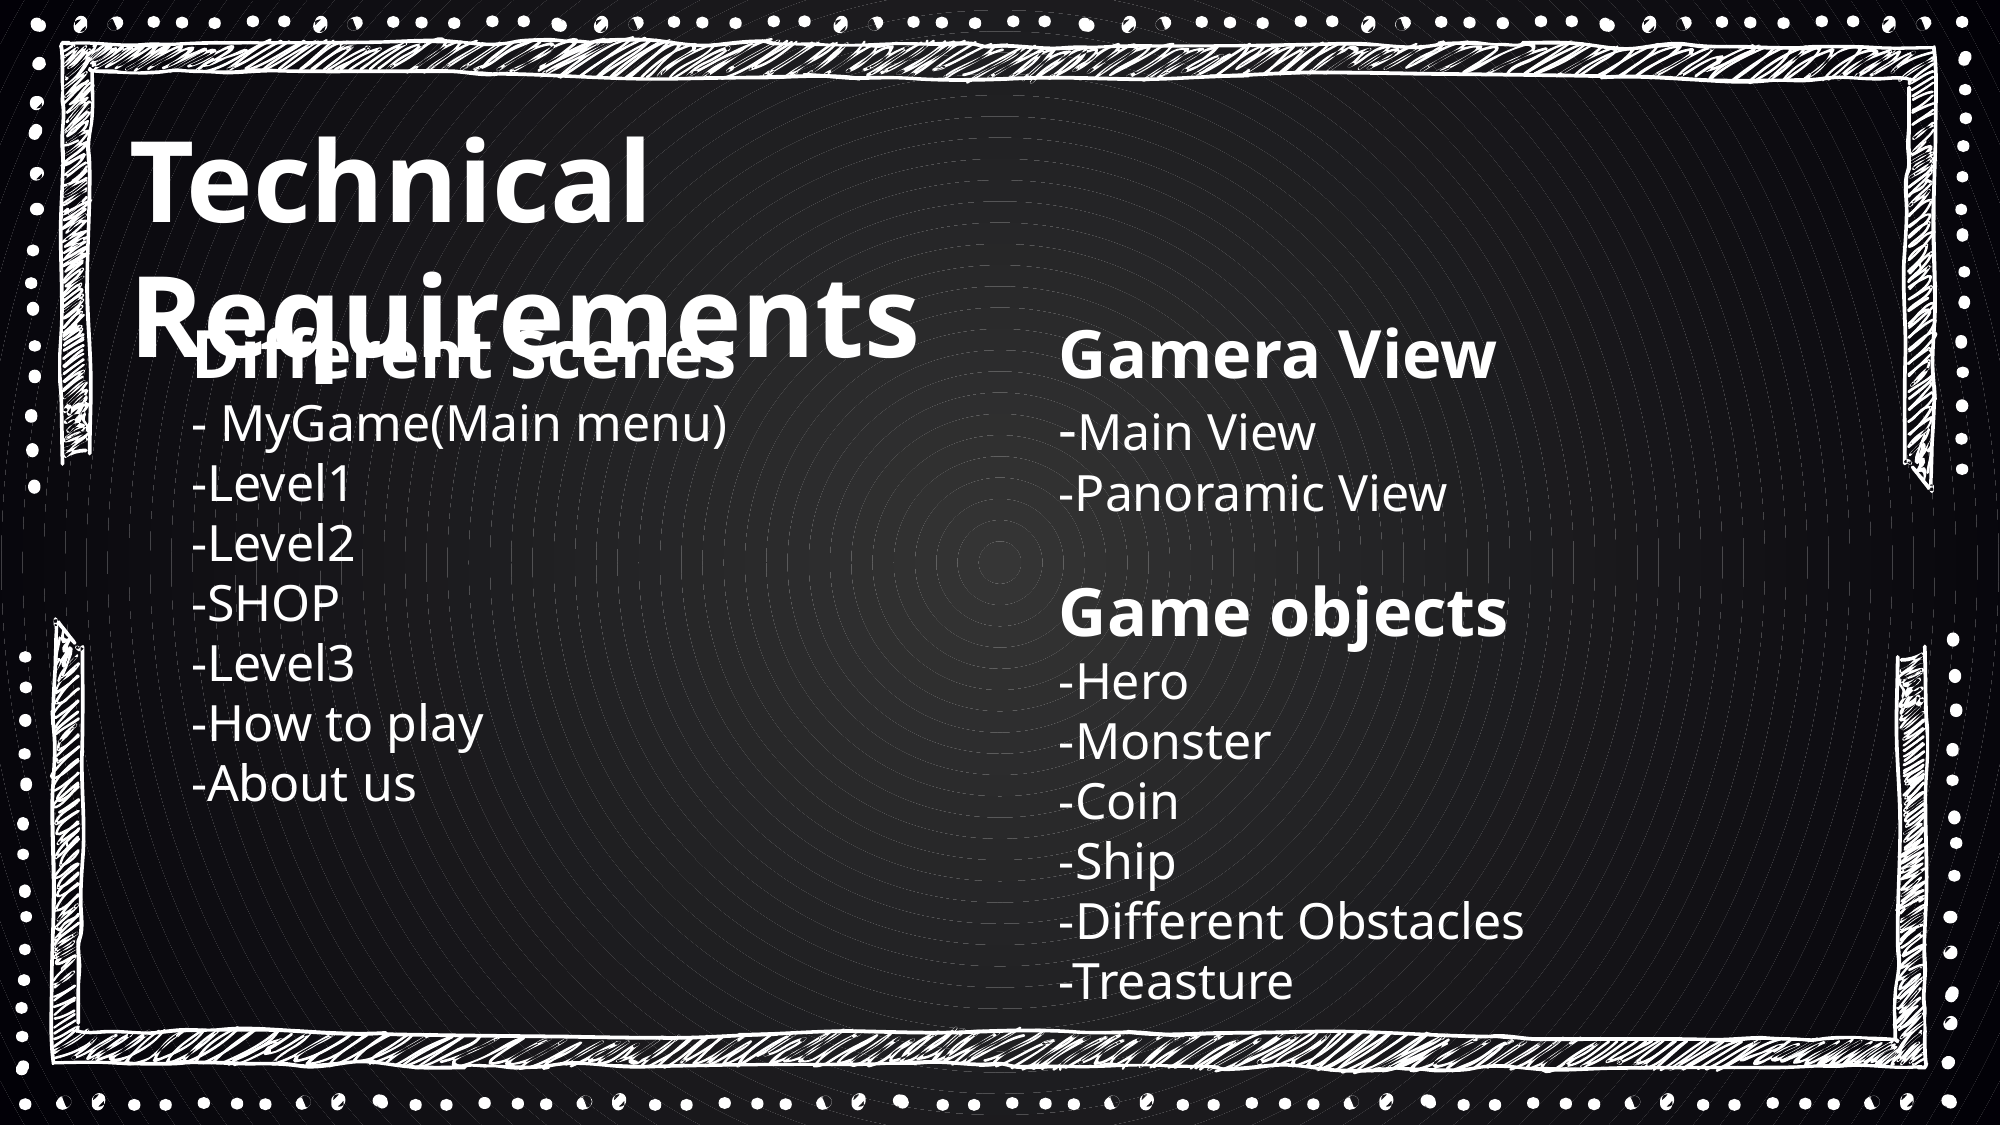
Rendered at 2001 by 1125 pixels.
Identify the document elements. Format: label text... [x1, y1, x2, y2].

text_box Game objects -Hero -Monster -Coin -Ship -Different Obstacles -Treasture [1044, 562, 1802, 1062]
text_box Different Scenes - MyGame(Main menu) -Level1 -Level2 -SHOP -Level3 -How to play -About us [176, 304, 1207, 820]
text_box Gamera View -Main View -Panoramic View [1044, 304, 1855, 530]
text_box Technical Requirements [114, 102, 1486, 487]
